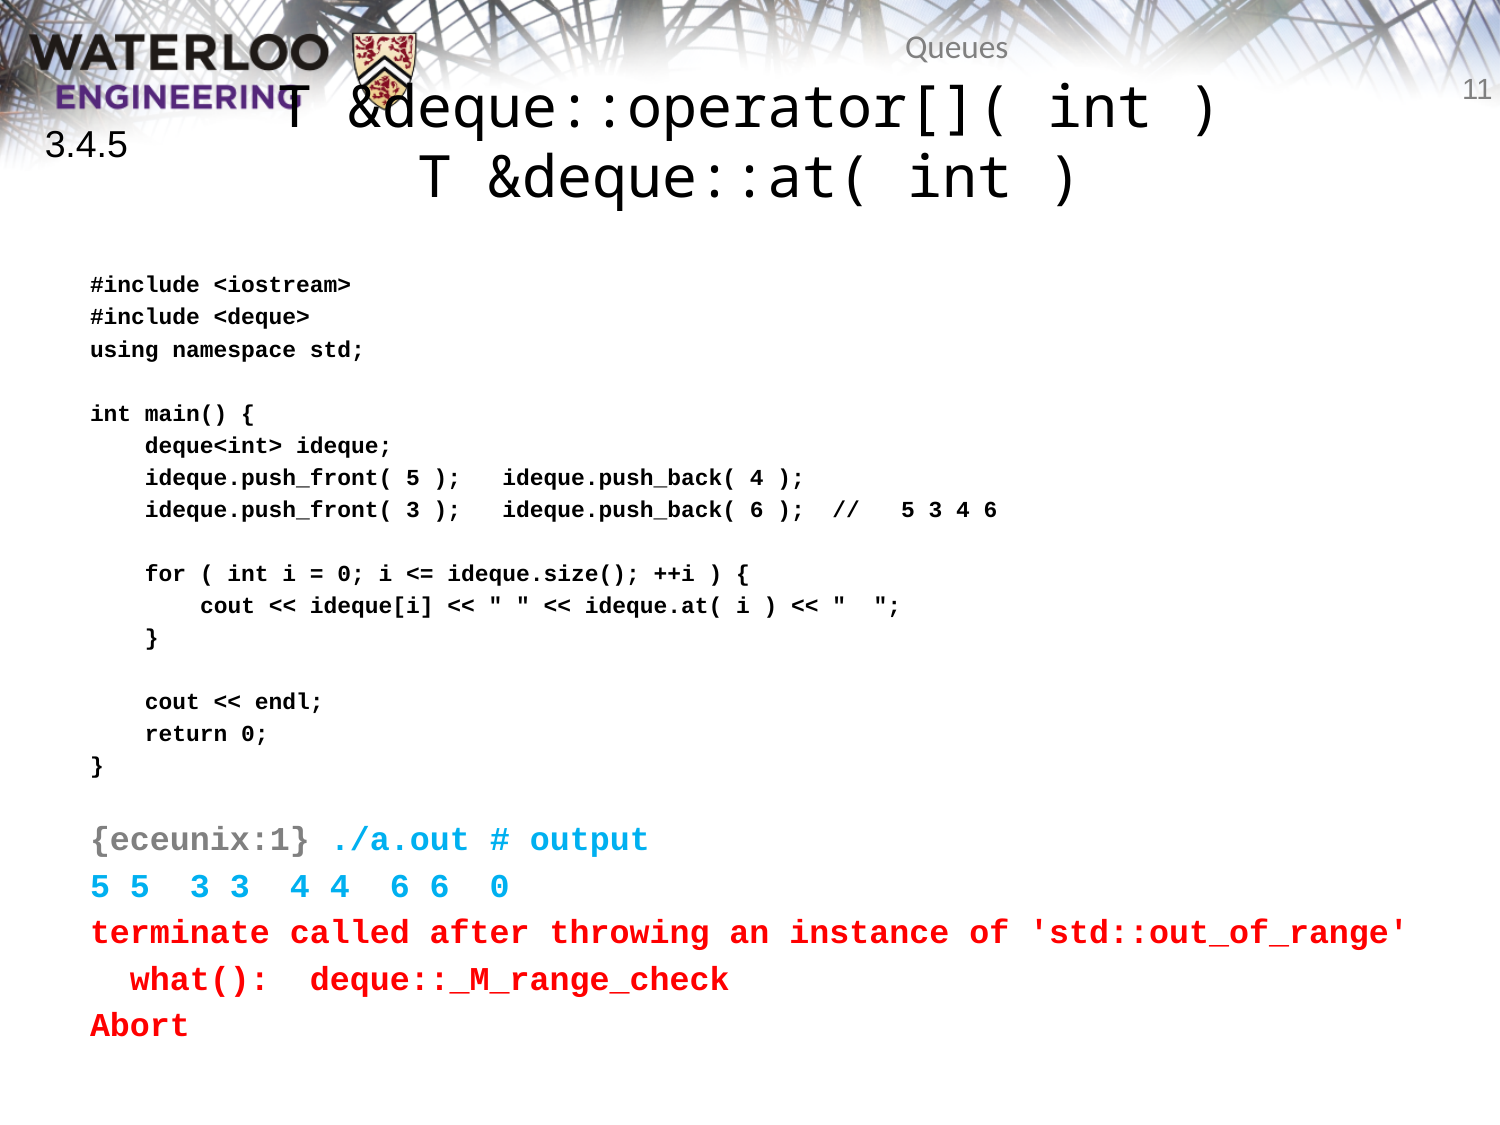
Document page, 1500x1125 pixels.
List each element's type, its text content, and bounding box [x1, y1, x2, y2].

list #include <iostream> #include <deque> using namespace std; int main() { deque<int> ideque; ideque.push_front( 5 ); ideque.push_back( 4 ); ideque.push_front( 3 ); ideque.push_back( 6 ); // 5 3 4 6 for ( int i = 0; i <= ideque.size(); ++i ) { cout << ideque[i] << " " << ideque.at( i ) << " "; } cout << endl; return 0; } {eceunix:1} ./a.out # output 5 5 3 3 4 4 6 6 0 terminate called after throwing an instance of 'std::out_of_range' what(): deque::_M_range_check Abort [74, 262, 1460, 1006]
text_box 3.4.5 [30, 112, 144, 172]
title T &deque::operator[]( int ) T &deque::at( int ) [74, 44, 1426, 233]
picture [0, 0, 1500, 1125]
